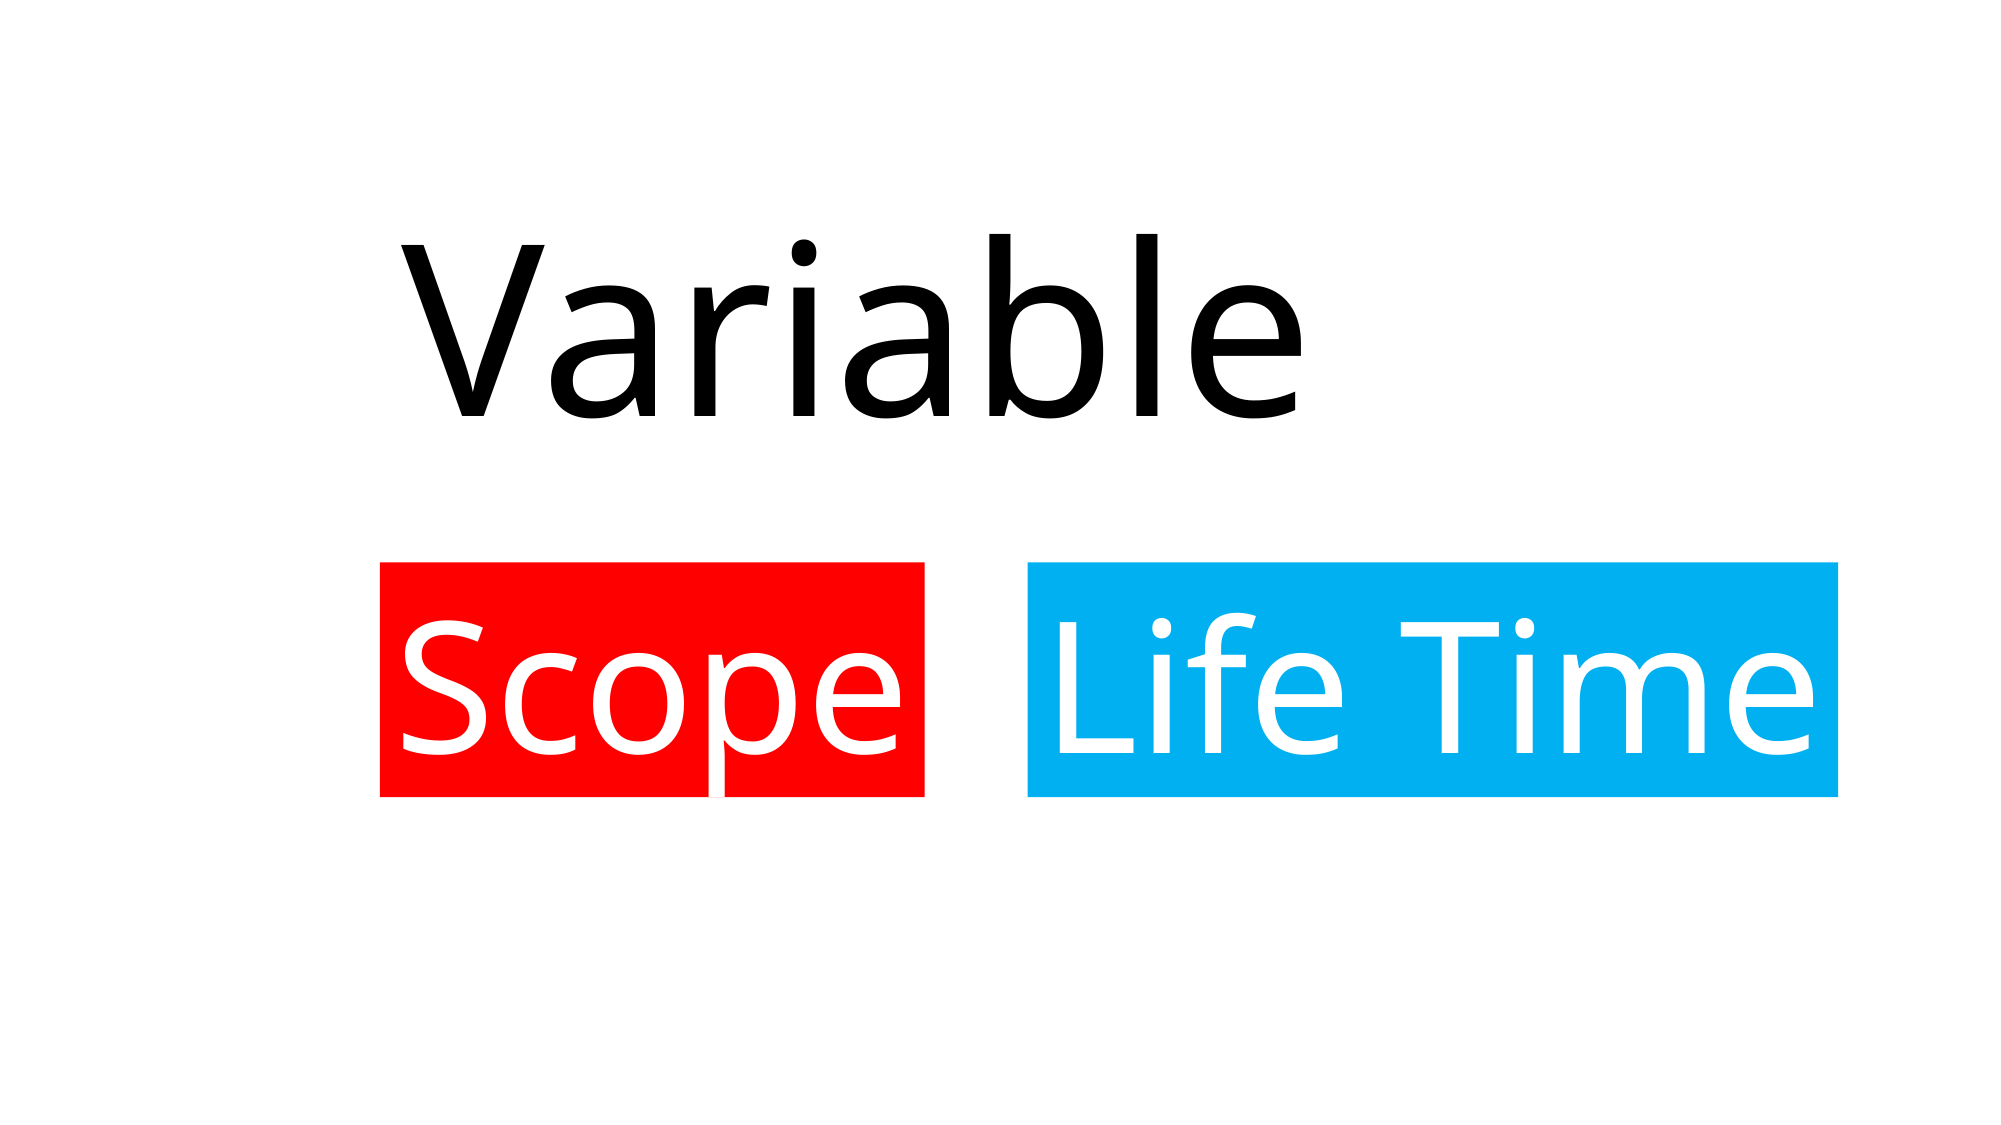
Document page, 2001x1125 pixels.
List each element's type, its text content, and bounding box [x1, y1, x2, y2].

text_box Life Time [1027, 562, 1839, 798]
text_box Variable [386, 169, 1328, 472]
text_box Scope [379, 562, 925, 798]
